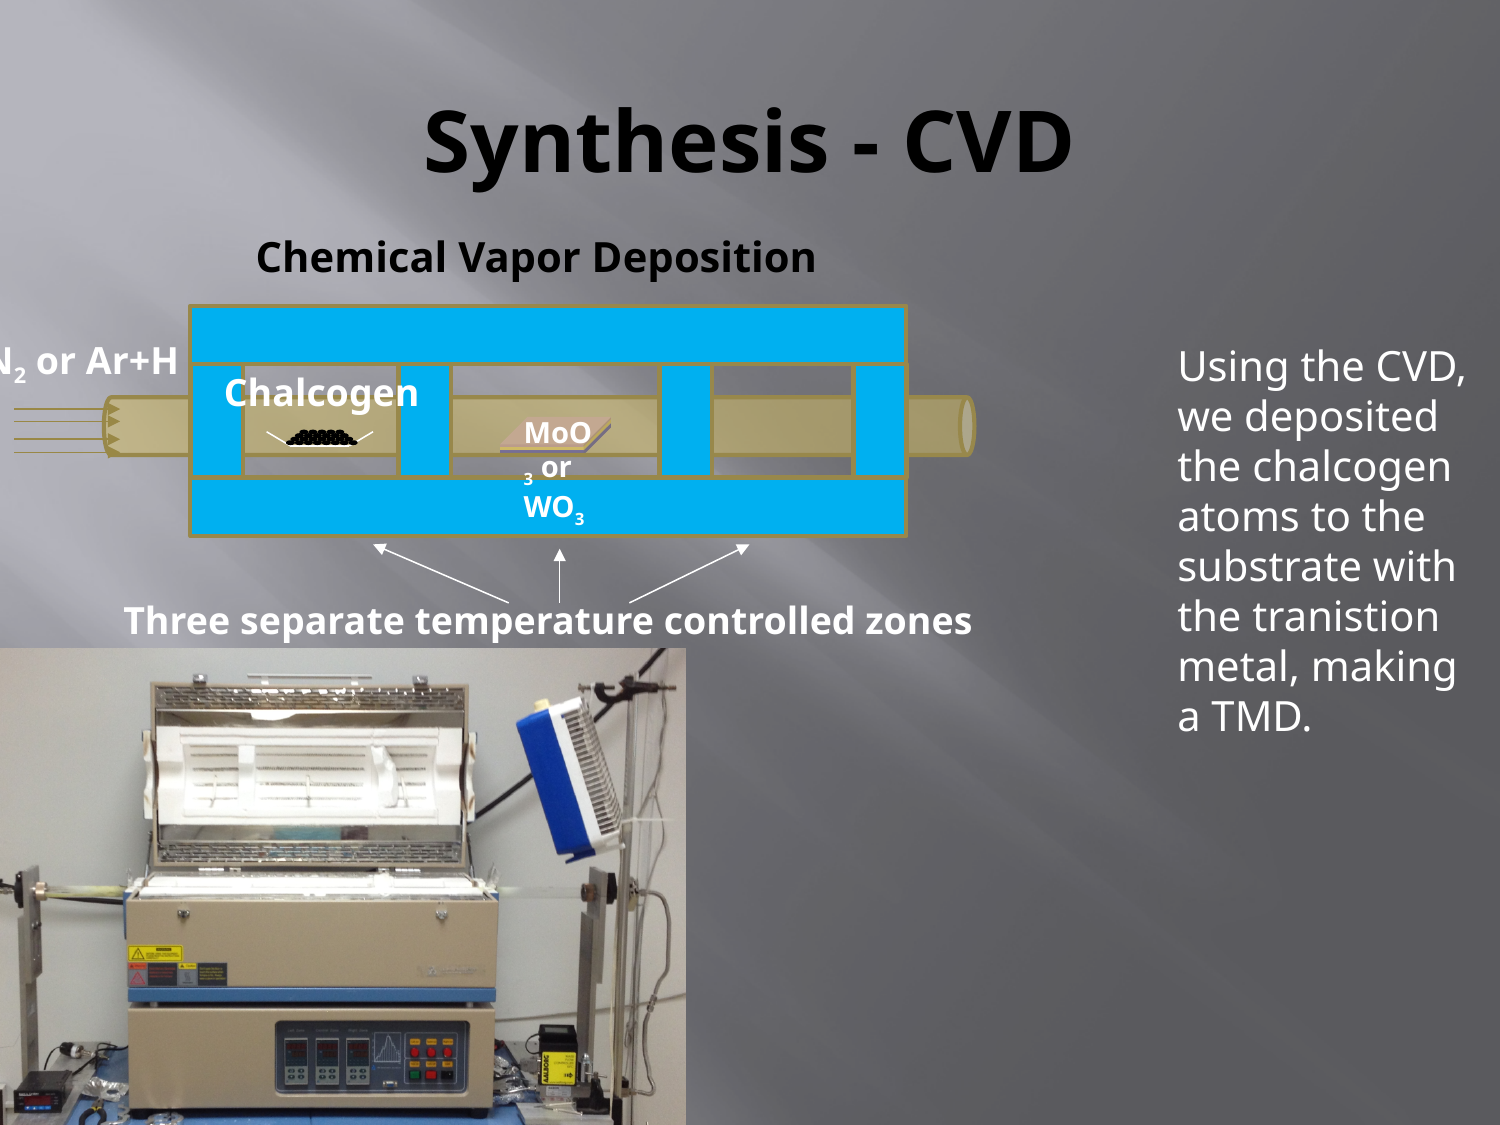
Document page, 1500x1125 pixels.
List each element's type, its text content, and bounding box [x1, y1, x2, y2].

title Synthesis - CVD [75, 45, 1425, 233]
text_box Using the CVD, we deposited the chalcogen atoms to the substrate with the tranistion metal, making a TMD. [1162, 332, 1500, 748]
picture [0, 648, 687, 1125]
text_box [3, 222, 975, 639]
